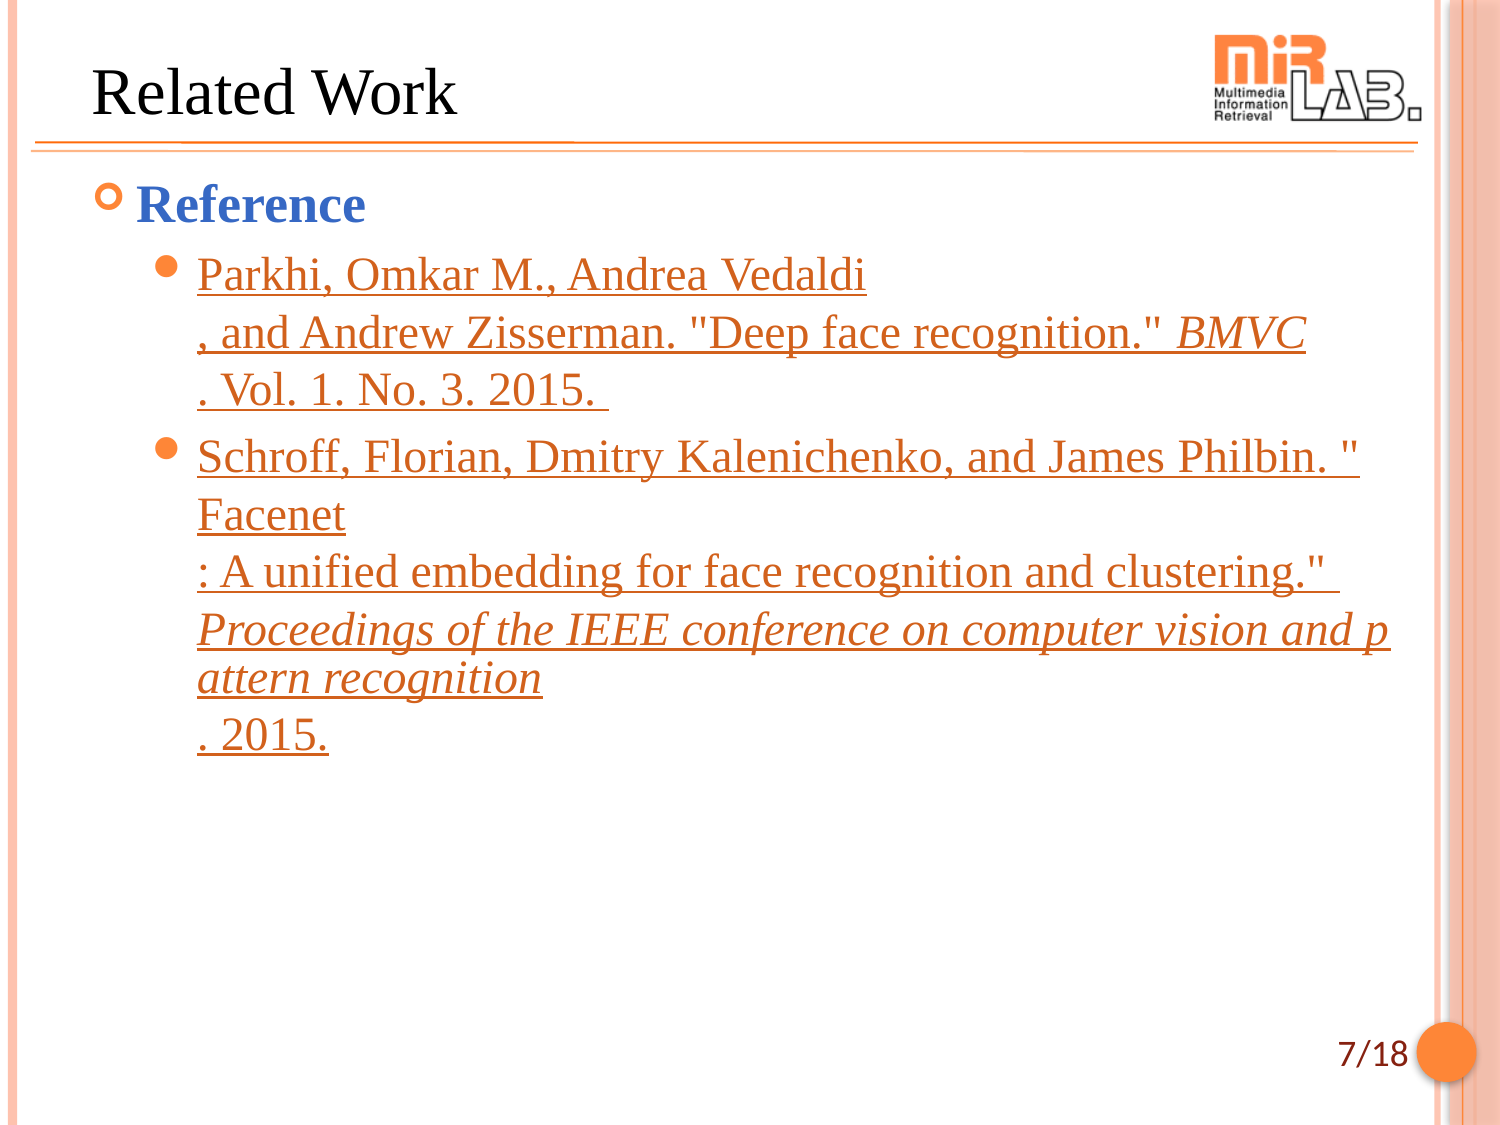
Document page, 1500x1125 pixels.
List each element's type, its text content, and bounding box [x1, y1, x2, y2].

picture [1302, 30, 1424, 126]
list Reference Parkhi, Omkar M., Andrea Vedaldi, and Andrew Zisserman. "Deep face recognition." BMVC. Vol. 1. No. 3. 2015. Schroff, Florian, Dmitry Kalenichenko, and James Philbin. "Facenet: A unified embedding for face recognition and clustering." Proceedings of the IEEE conference on computer vision and pattern recognition. 2015. [76, 160, 1424, 1094]
title Related Work [76, 19, 1302, 136]
